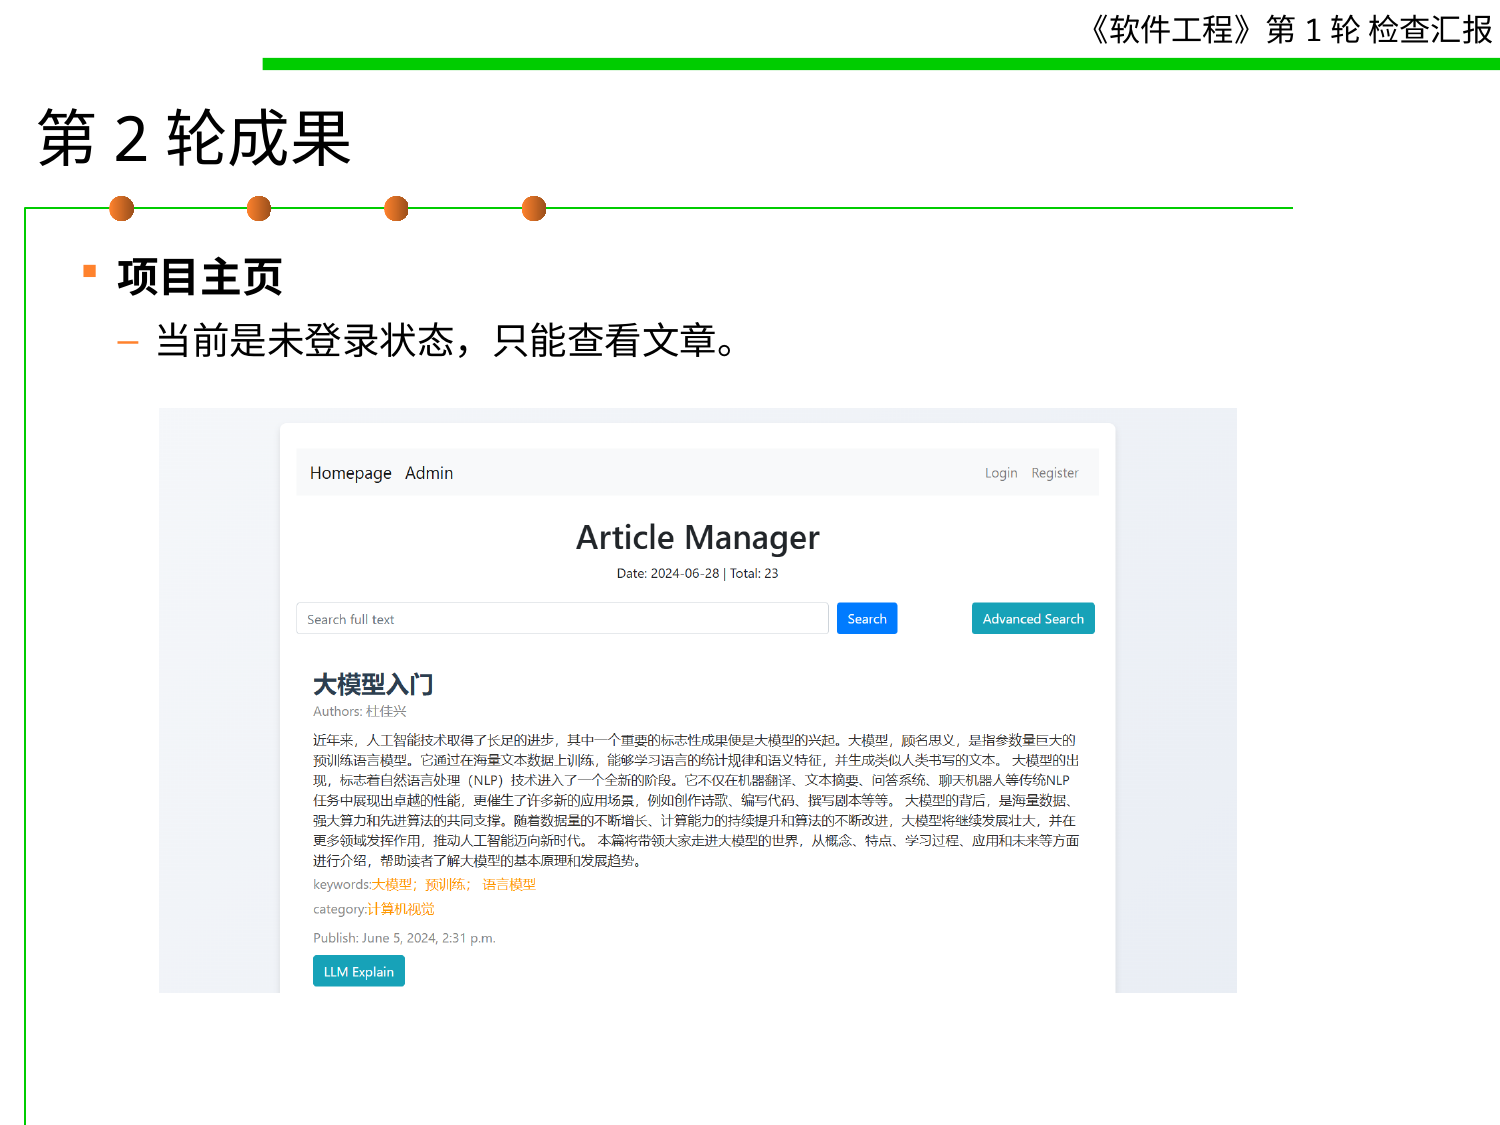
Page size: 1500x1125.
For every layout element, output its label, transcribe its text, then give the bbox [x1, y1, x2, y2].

list 项目主页 当前是未登录状态，只能查看文章。 [64, 243, 1412, 1083]
title 第2轮成果 [20, 83, 1415, 190]
picture [159, 408, 1237, 993]
